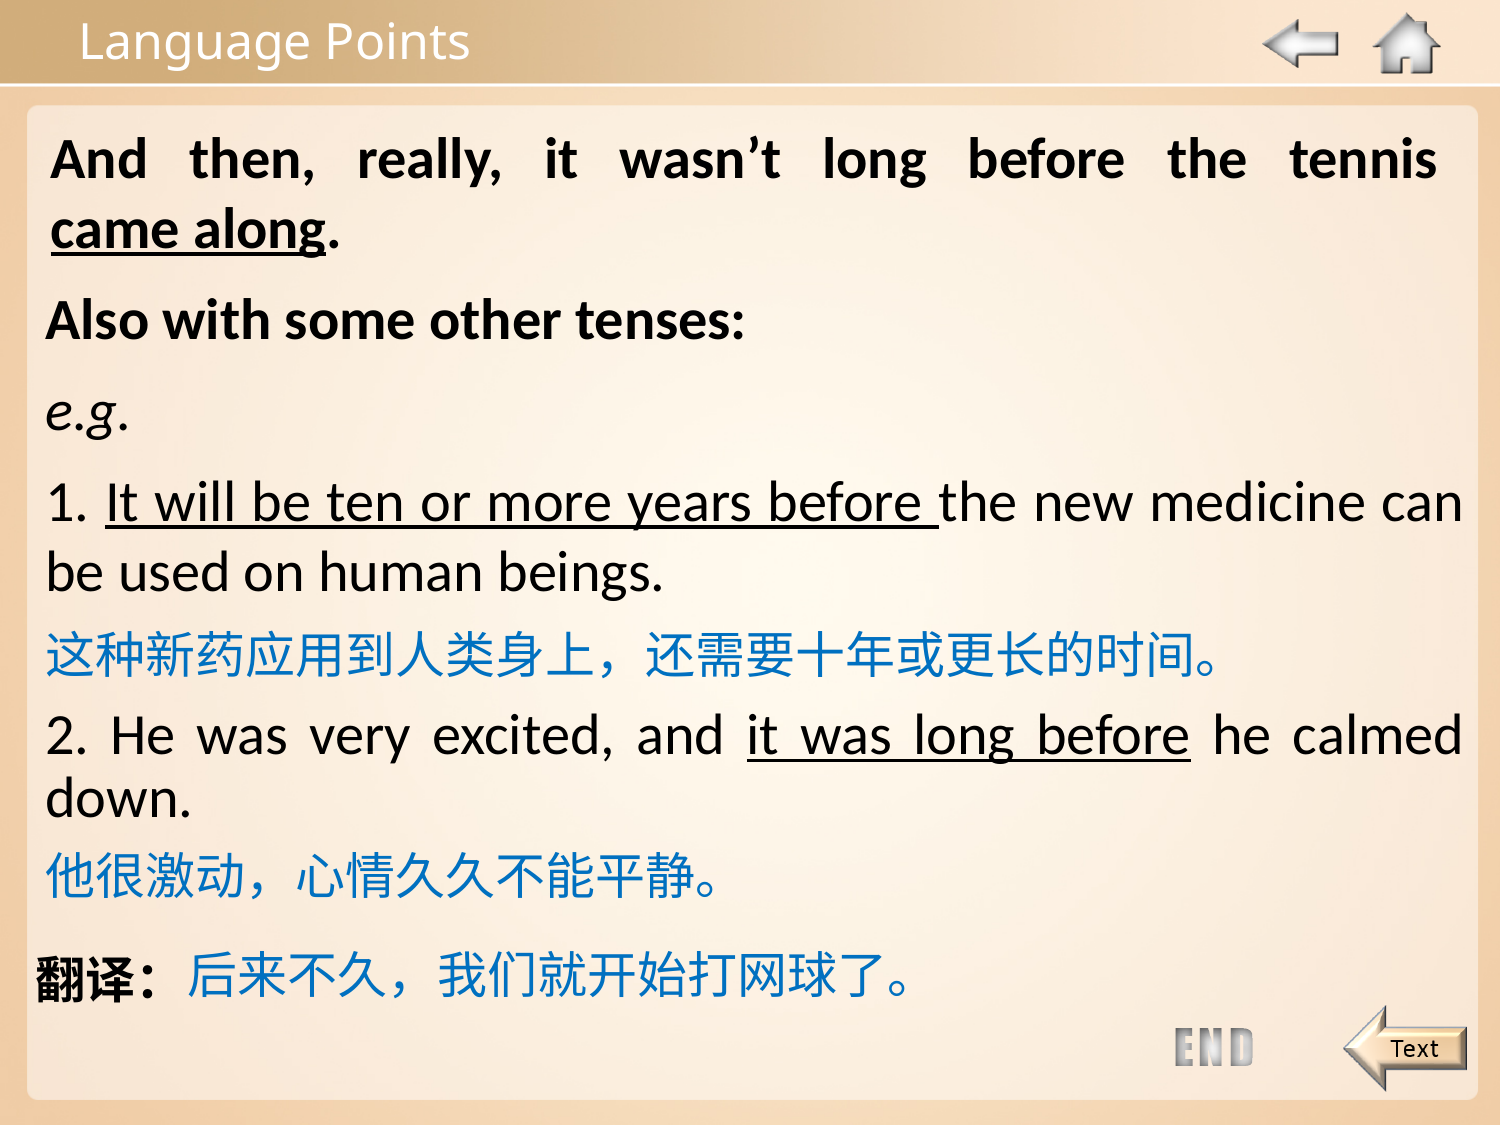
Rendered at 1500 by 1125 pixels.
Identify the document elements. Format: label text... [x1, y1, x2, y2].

text_box Language Points [63, 2, 487, 77]
text_box 翻译： [20, 941, 232, 1016]
picture [0, 0, 1500, 1125]
text_box And then, really, it wasn’t long before the tennis came along. [35, 113, 1454, 268]
list Also with some other tenses: e.g. 1. It will be ten or more years before the new medicine can be used on human beings. 这种新药应用到人类身上，还需要十年或更长的时间。 2. He was very excited, and it was long before he calmed down. 他很激动，心情久久不能平静。 [29, 91, 1480, 1045]
text_box 后来不久，我们就开始打网球了。 [172, 936, 982, 1011]
